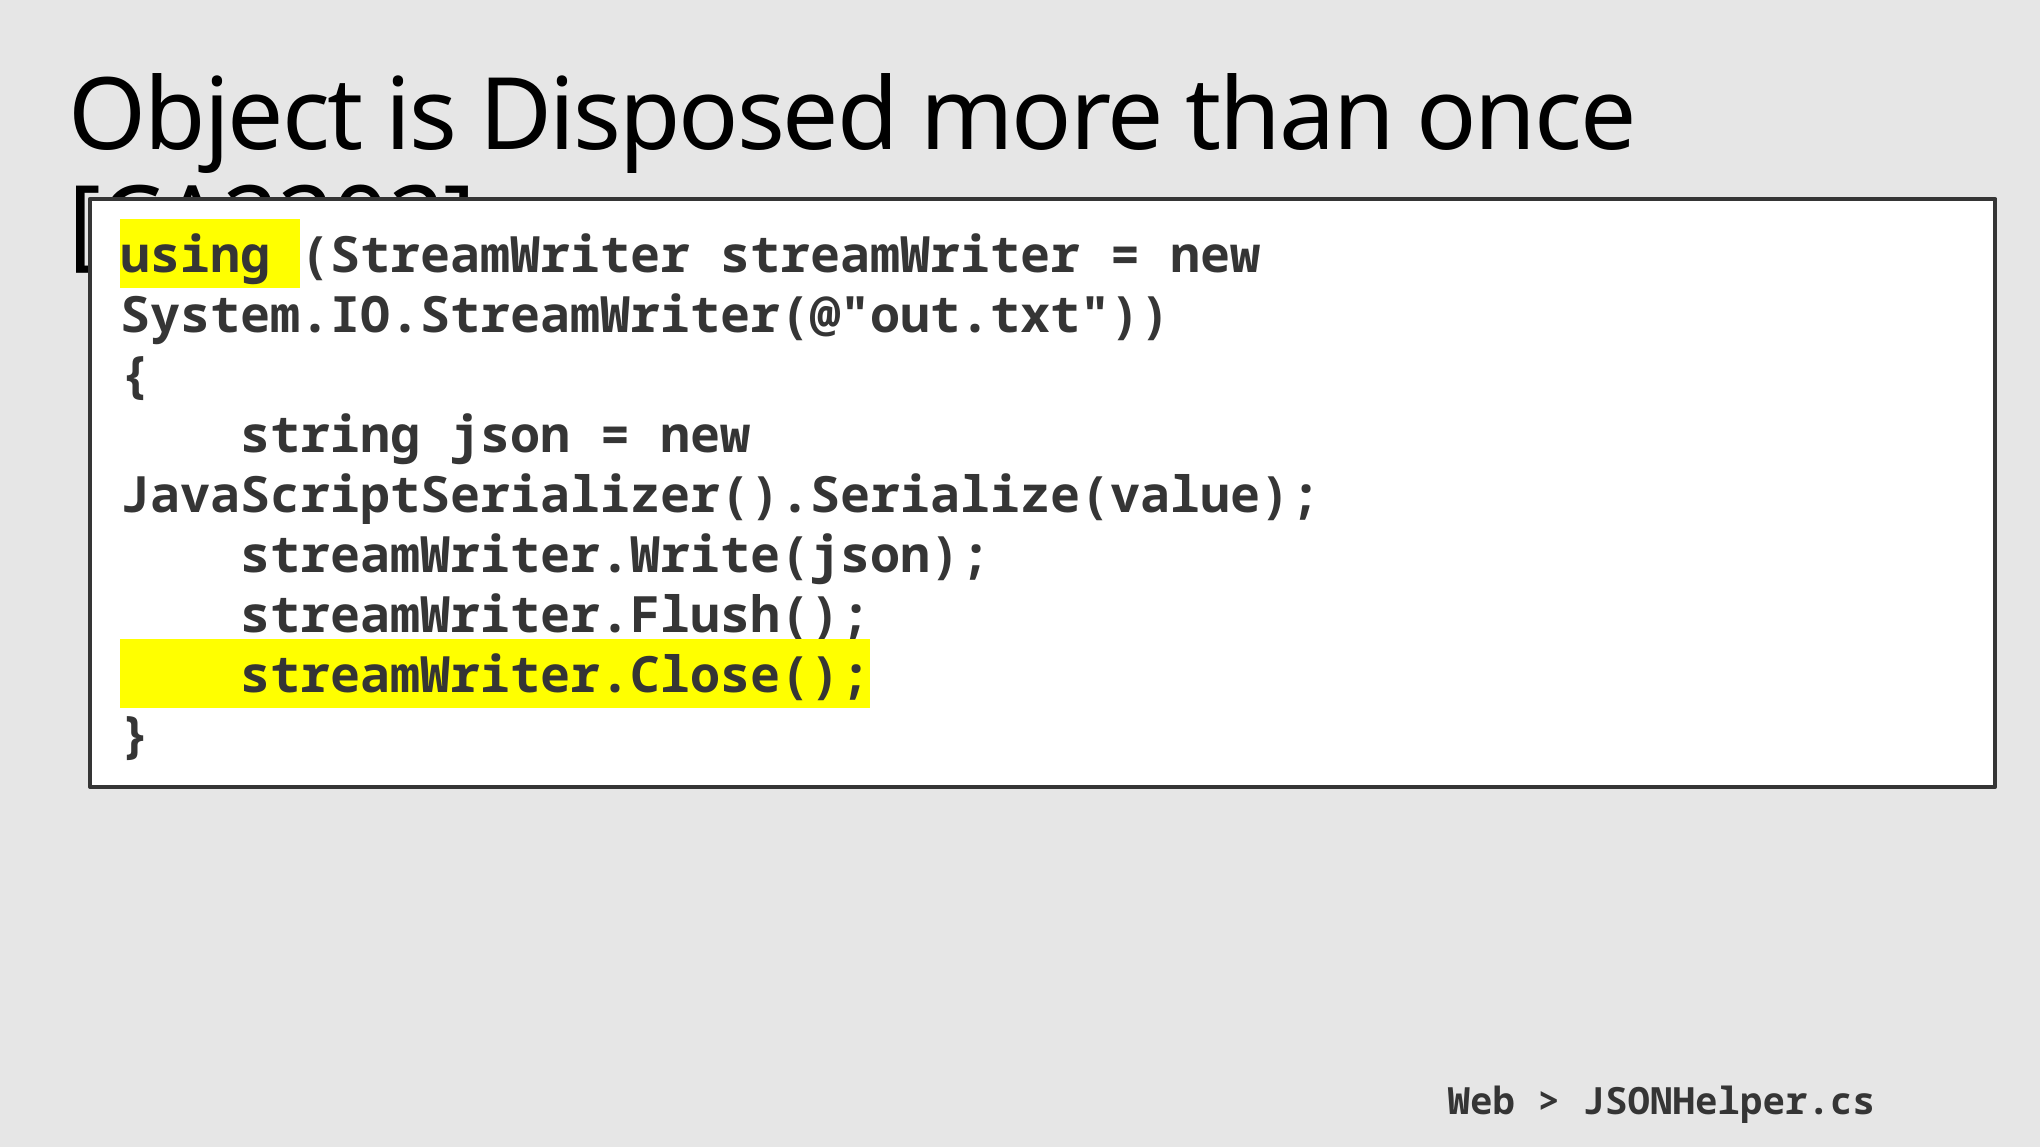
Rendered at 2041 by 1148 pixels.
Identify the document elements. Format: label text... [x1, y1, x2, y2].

text_box using (StreamWriter streamWriter = new System.IO.StreamWriter(@"out.txt")) { string json = new JavaScriptSerializer().Serialize(value); streamWriter.Write(json); streamWriter.Flush(); streamWriter.Close(); } [90, 198, 1996, 787]
text_box Web > JSONHelper.cs [1432, 1069, 1890, 1130]
title Object is Disposed more than once [CA2202] [45, 48, 1996, 199]
